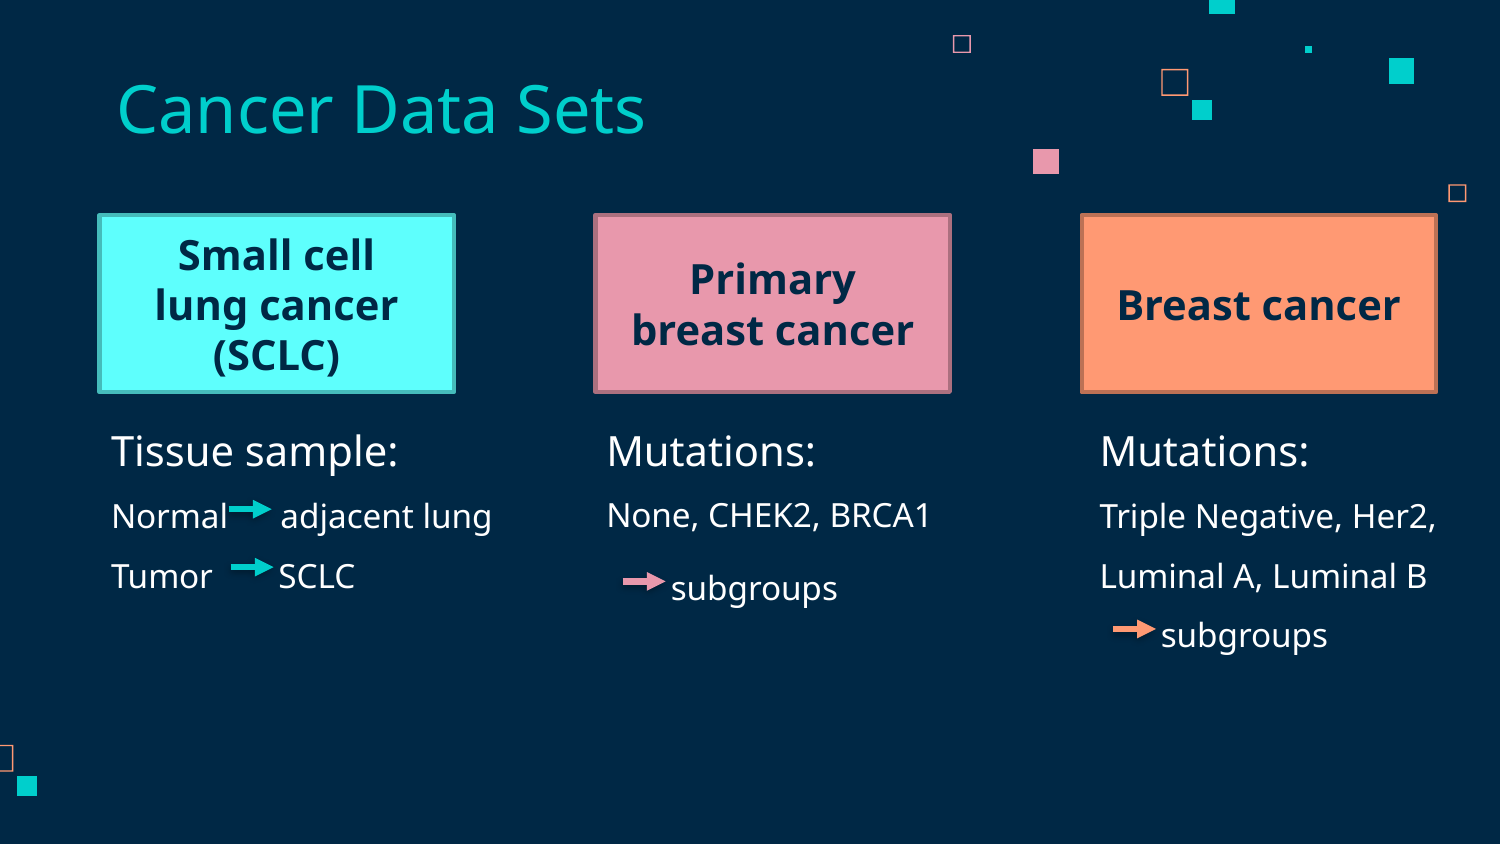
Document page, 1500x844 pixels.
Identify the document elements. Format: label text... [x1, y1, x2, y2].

text_box Mutations: Triple Negative, Her2, Luminal A, Luminal B subgroups [1084, 392, 1475, 737]
text_box Small cell lung cancer (SCLC) [97, 213, 456, 394]
text_box Cancer Data Sets [101, 67, 878, 163]
text_box Tissue sample: Normal adjacent lung Tumor SCLC [96, 392, 554, 638]
text_box Primary breast cancer [593, 213, 952, 394]
text_box Breast cancer [1080, 213, 1438, 394]
text_box Mutations: None, CHEK2, BRCA1 subgroups [591, 391, 981, 617]
